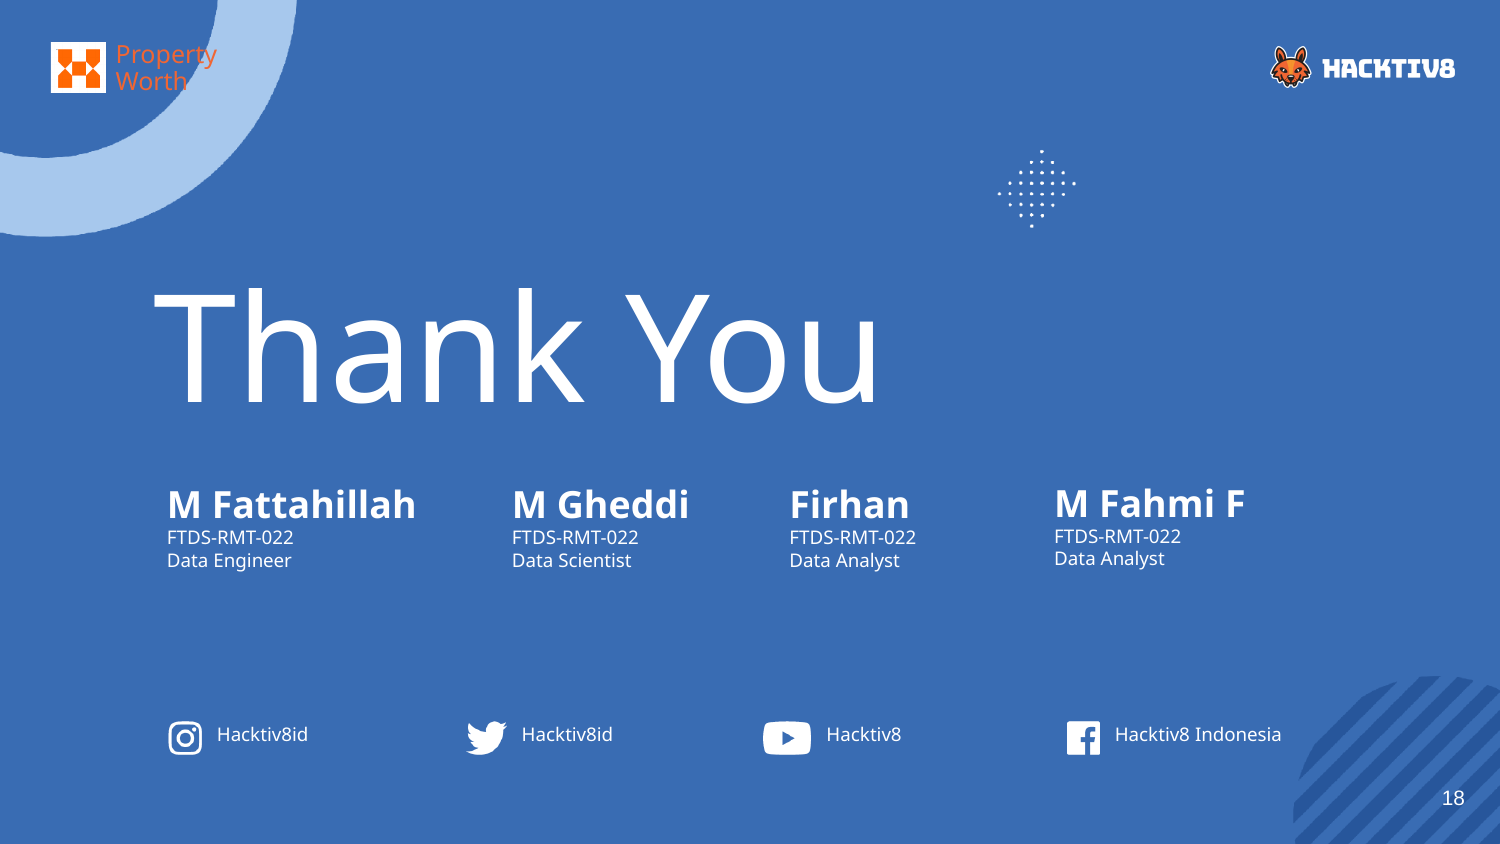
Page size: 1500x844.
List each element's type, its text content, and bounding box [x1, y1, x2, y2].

text_box Thank You [138, 258, 1261, 363]
text_box Property Worth [100, 26, 405, 89]
text_box Hacktiv8id [201, 711, 348, 757]
text_box Hacktiv8 [811, 711, 958, 757]
slide_number ‹#› [1389, 764, 1480, 830]
text_box M Fattahillah FTDS-RMT-022 Data Engineer [151, 465, 467, 686]
text_box Firhan FTDS-RMT-022 Data Analyst [774, 465, 1089, 686]
text_box Hacktiv8 Indonesia [1099, 711, 1334, 757]
picture [0, 0, 1500, 844]
text_box Hacktiv8id [506, 711, 653, 757]
text_box M Fahmi F FTDS-RMT-022 Data Analyst [1039, 464, 1354, 685]
text_box M Gheddi FTDS-RMT-022 Data Scientist [496, 465, 774, 686]
